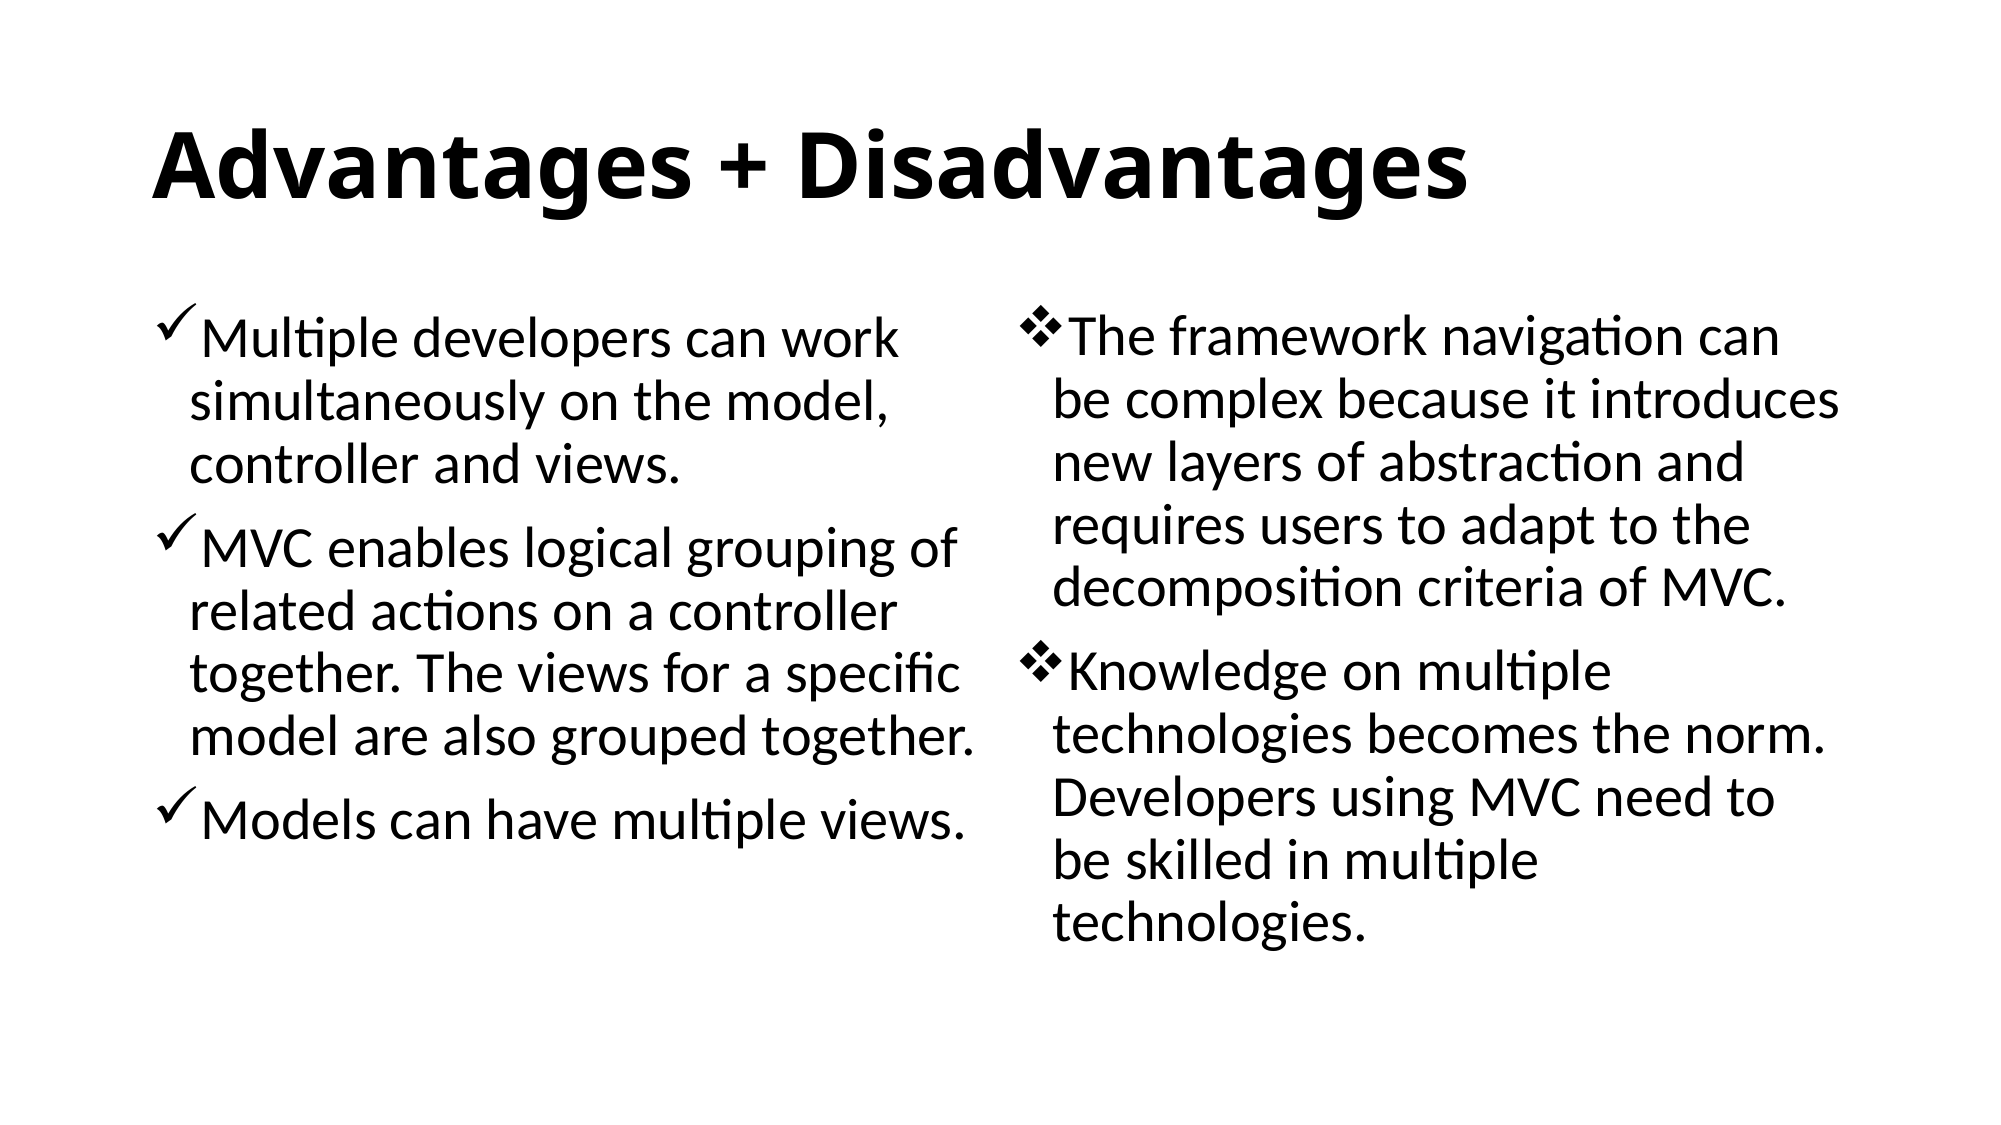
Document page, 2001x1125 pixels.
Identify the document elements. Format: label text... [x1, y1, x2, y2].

title Advantages + Disadvantages [137, 59, 1863, 278]
text_box The framework navigation can be complex because it introduces new layers of abstraction and requires users to adapt to the decomposition criteria of MVC. Knowledge on multiple technologies becomes the norm. Developers using MVC need to be skilled in multiple technologies. [999, 297, 1863, 1012]
list Multiple developers can work simultaneously on the model, controller and views. MVC enables logical grouping of related actions on a controller together. The views for a specific model are also grouped together. Models can have multiple views. [137, 299, 1000, 1014]
